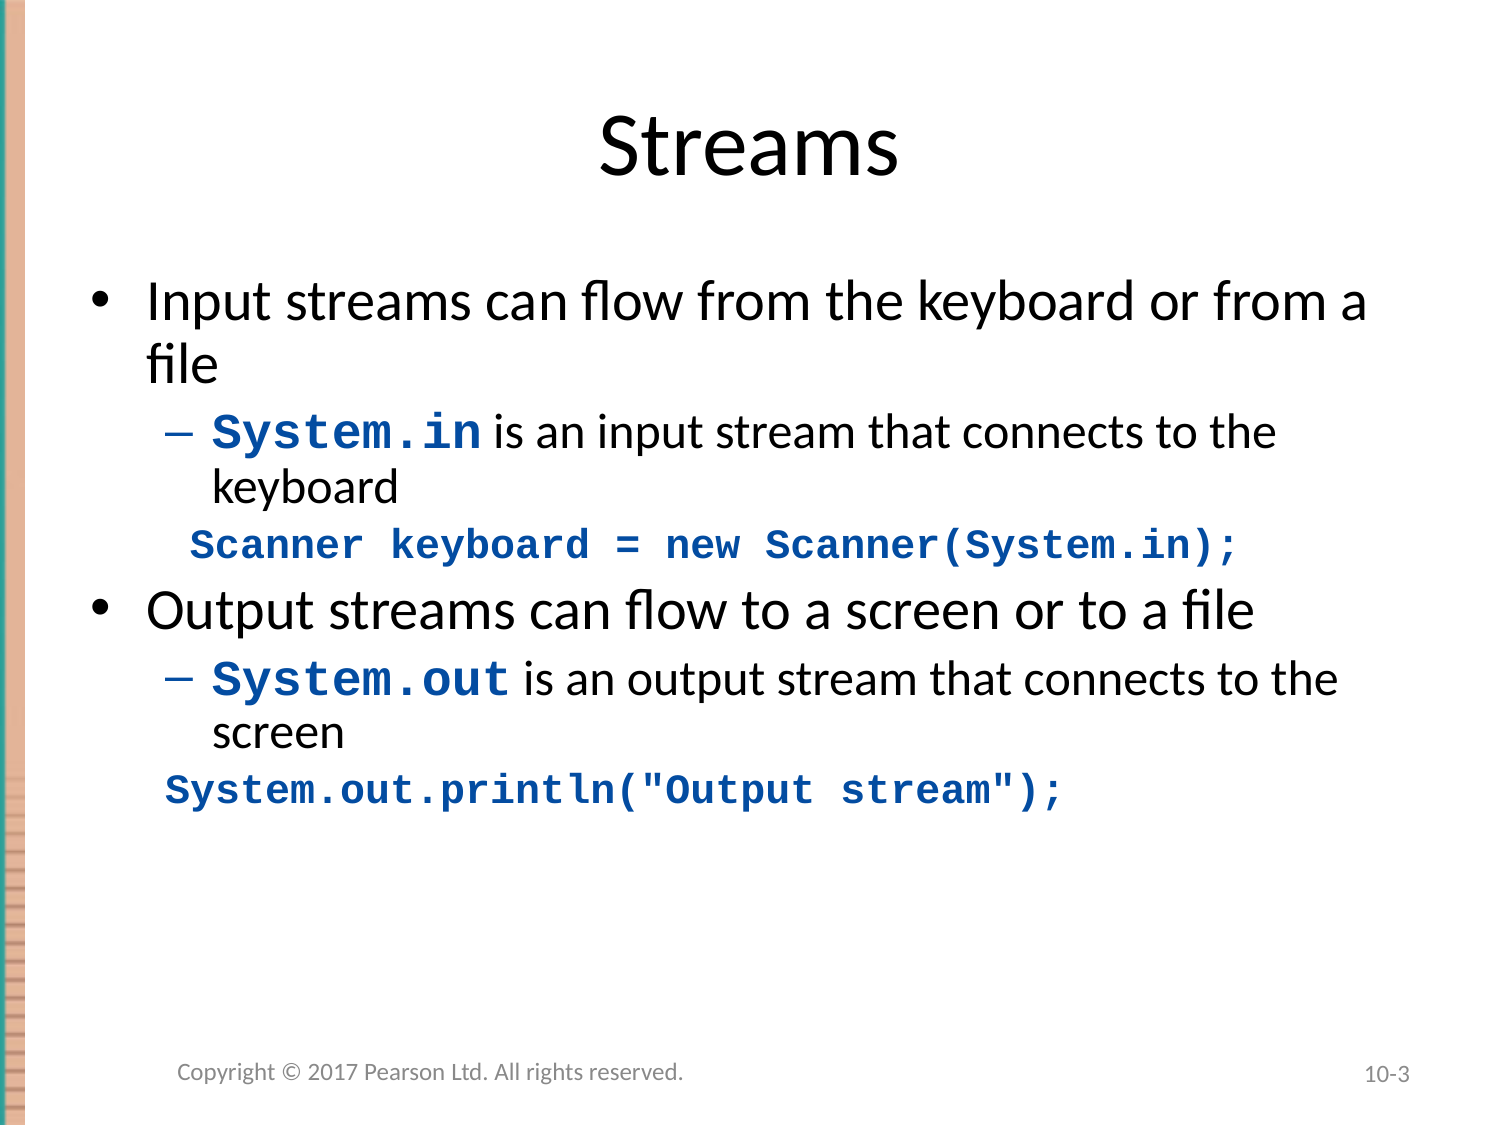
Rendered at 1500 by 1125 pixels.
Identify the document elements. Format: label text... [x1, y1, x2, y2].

footer Copyright © 2017 Pearson Ltd. All rights reserved. [75, 1040, 788, 1100]
slide_number 10-3 [1074, 1042, 1425, 1103]
picture [0, 0, 25, 1125]
title Streams [75, 45, 1425, 233]
list Input streams can flow from the keyboard or from a file System.in is an input stream that connects to the keyboard Scanner keyboard = new Scanner(System.in); Output streams can flow to a screen or to a file System.out is an output stream that connects to the screen System.out.println("Output stream"); [75, 262, 1425, 1005]
